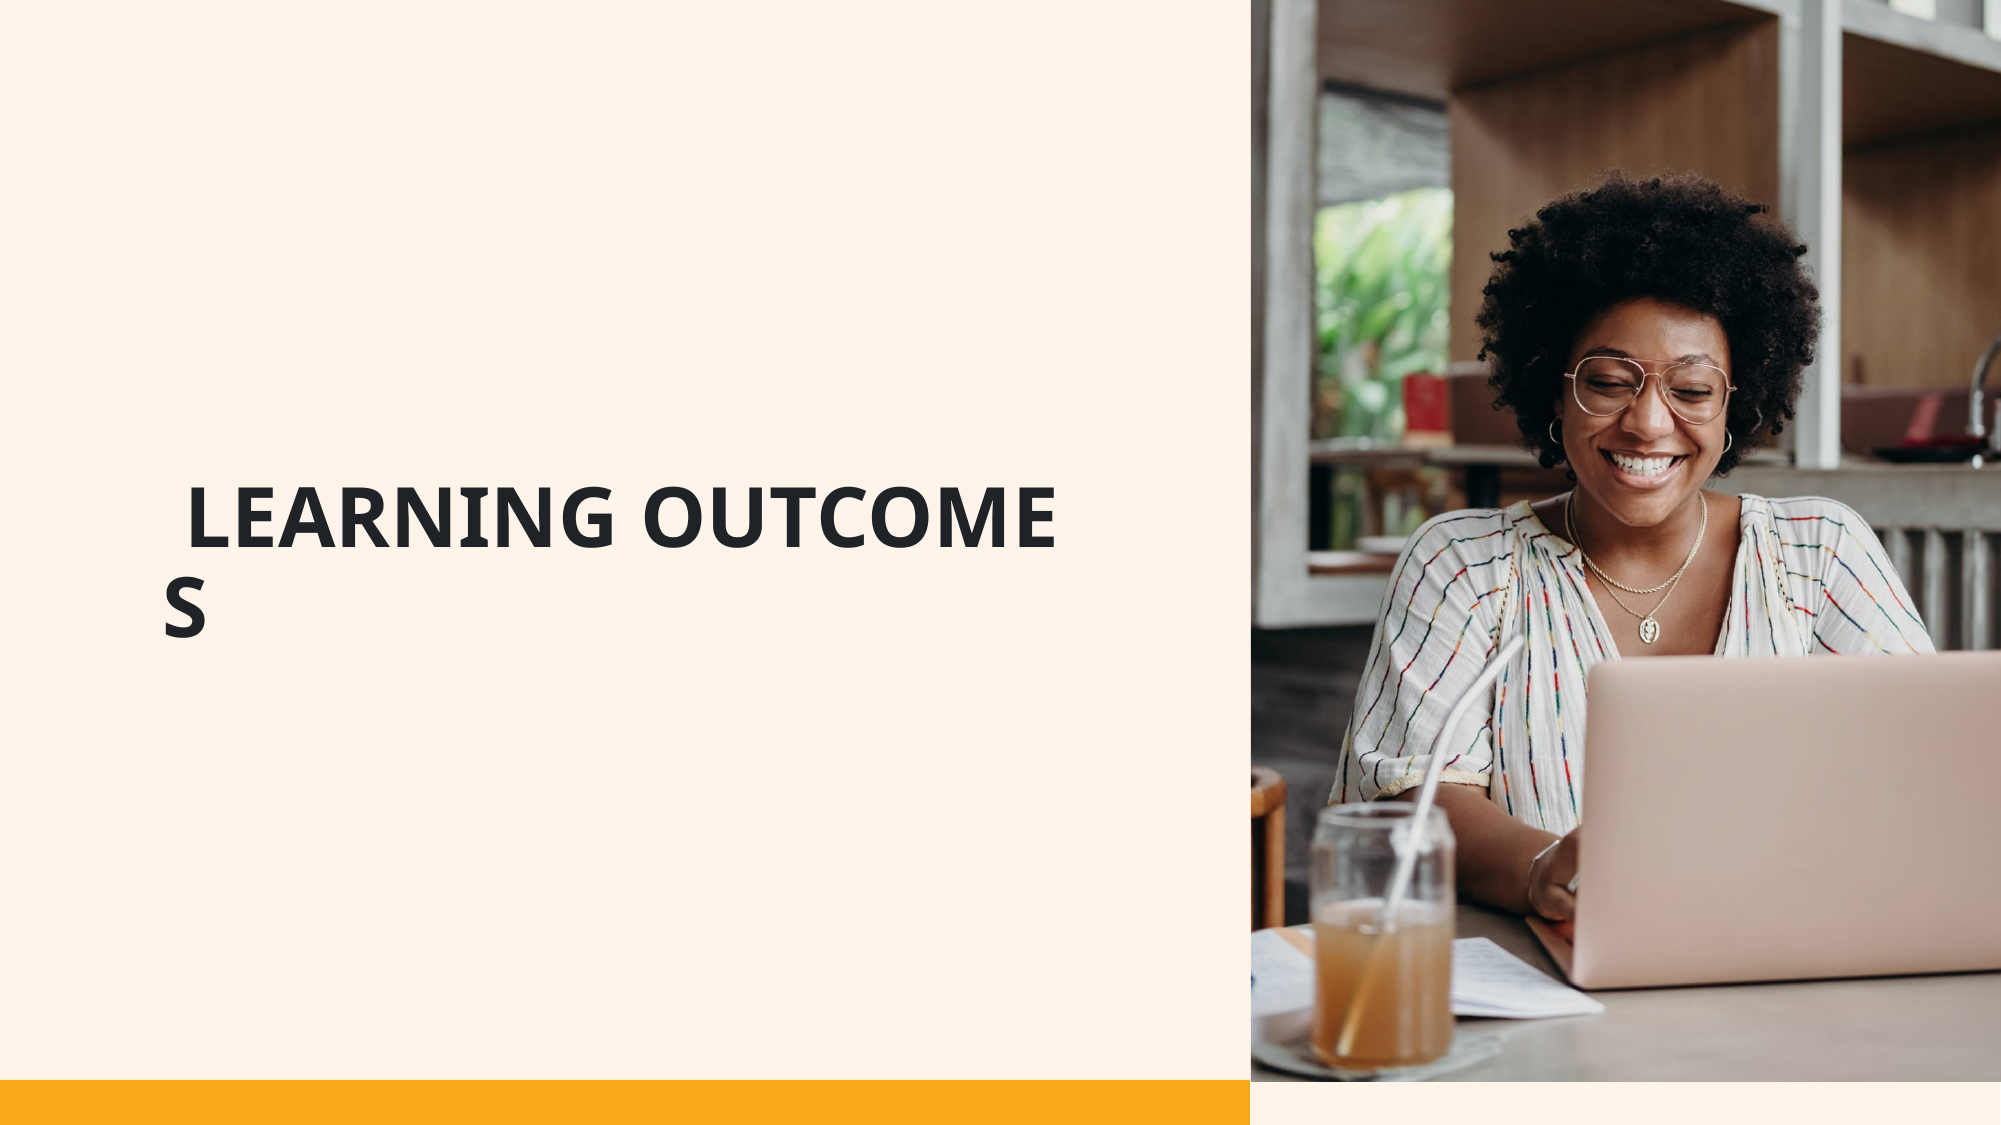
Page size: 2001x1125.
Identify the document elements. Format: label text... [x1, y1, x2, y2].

title Learning Outcomes [147, 68, 1110, 663]
picture [1250, 0, 2001, 1082]
